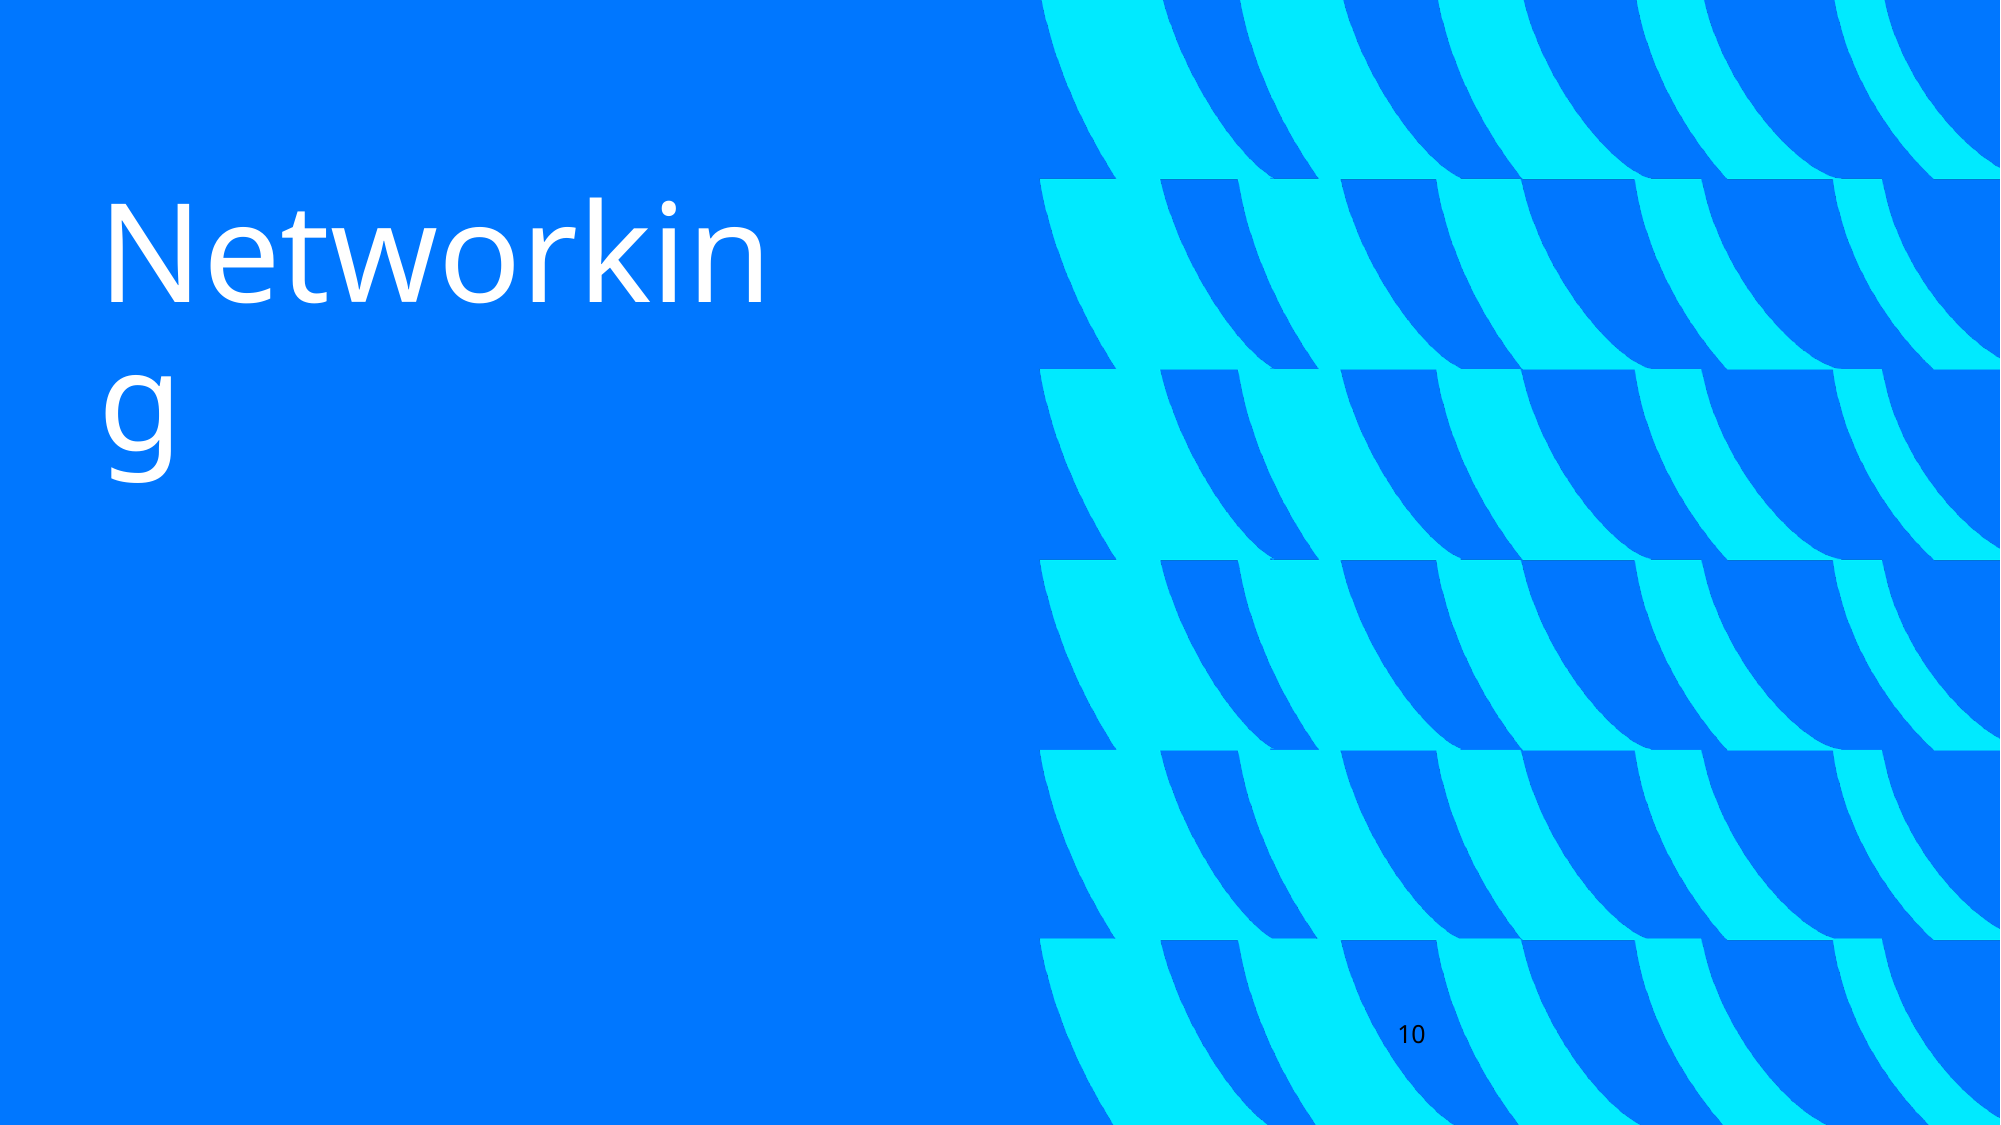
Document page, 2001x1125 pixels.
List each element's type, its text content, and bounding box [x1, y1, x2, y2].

title Networking [98, 183, 858, 643]
picture [1035, 0, 2000, 1125]
slide_number ‹#› [966, 701, 1434, 1125]
